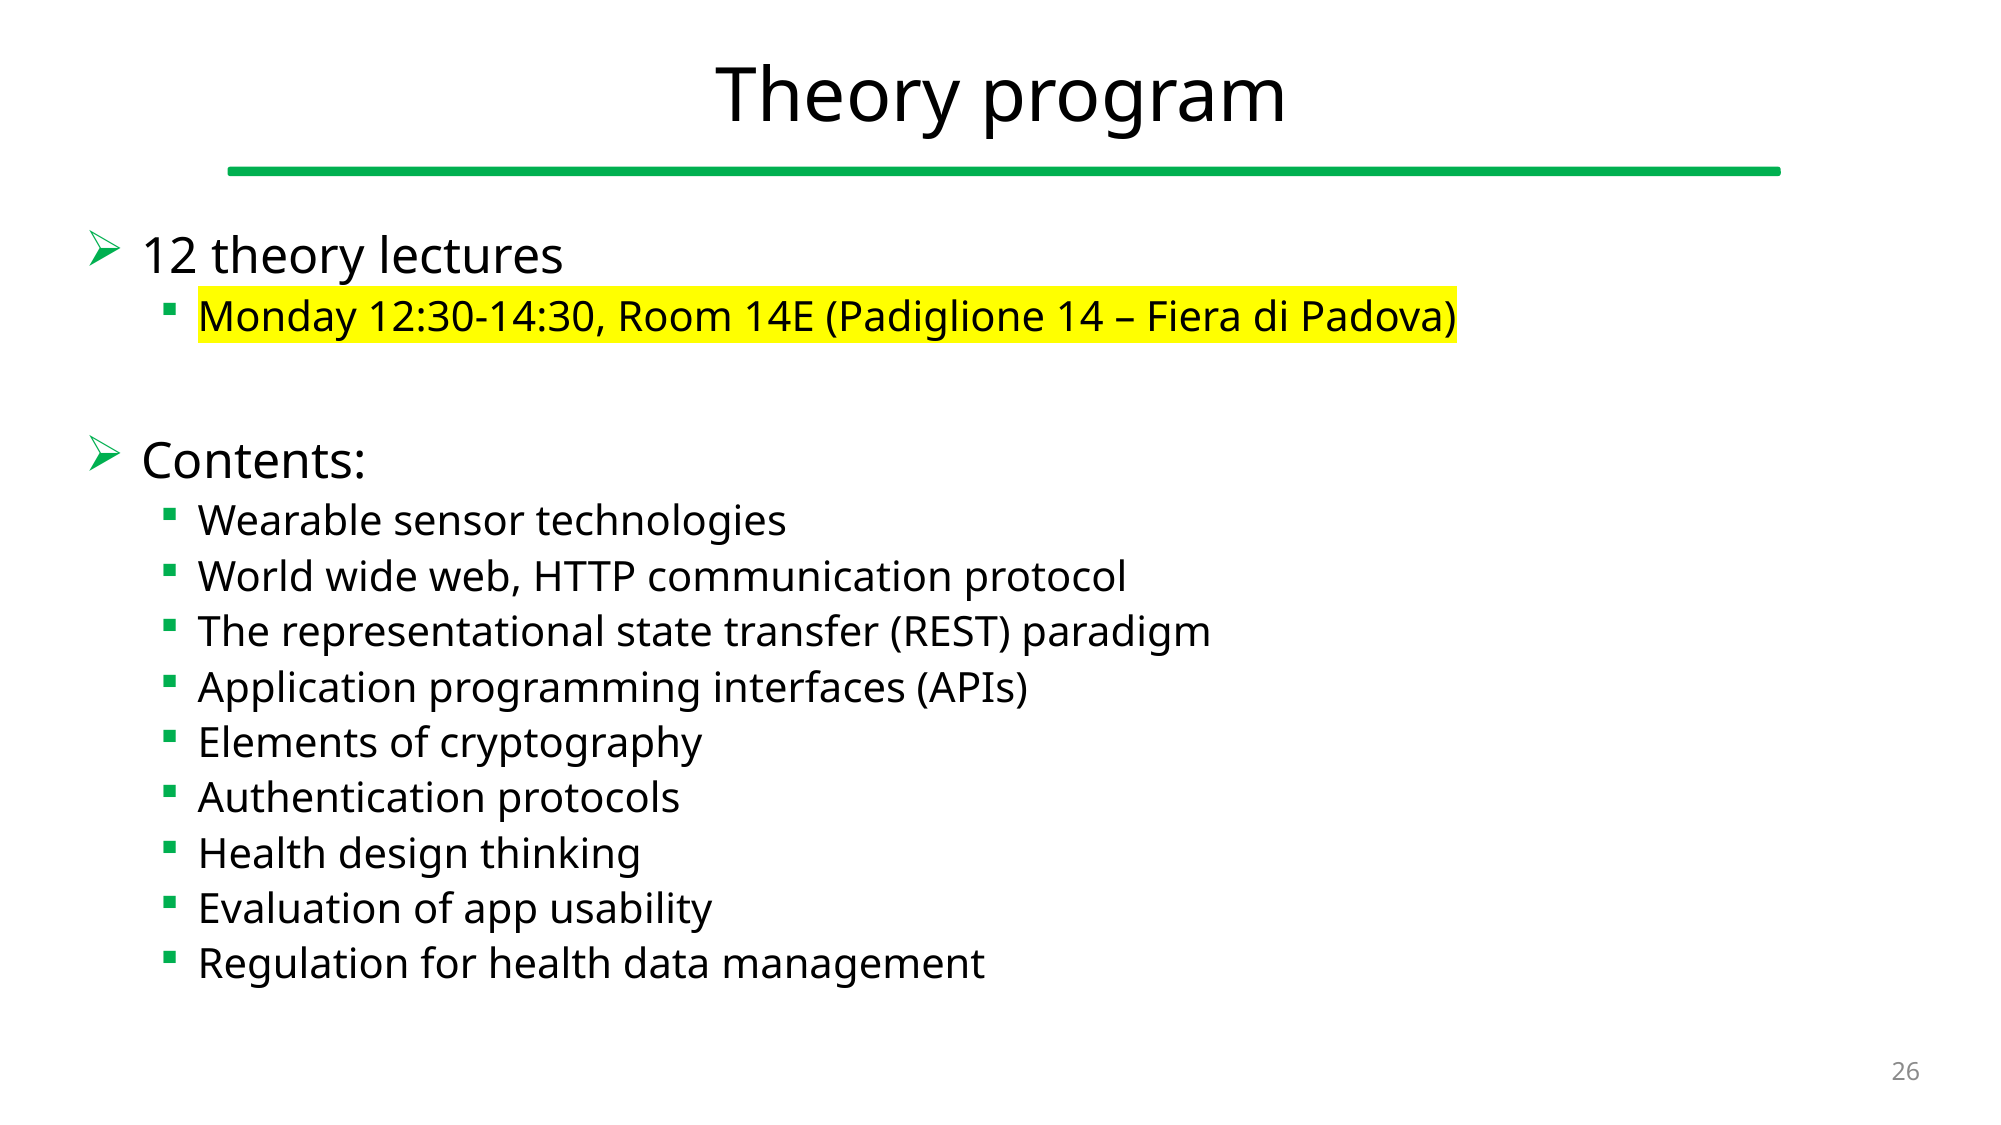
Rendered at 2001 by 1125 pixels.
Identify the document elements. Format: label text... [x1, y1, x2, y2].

list 12 theory lectures Monday 12:30-14:30, Room 14E (Padiglione 14 – Fiera di Padova) Contents: Wearable sensor technologies World wide web, HTTP communication protocol The representational state transfer (REST) paradigm Application programming interfaces (APIs) Elements of cryptography Authentication protocols Health design thinking Evaluation of app usability Regulation for health data management [70, 223, 1936, 1021]
title Theory program [70, 26, 1936, 168]
slide_number 26 [1412, 1042, 1936, 1103]
